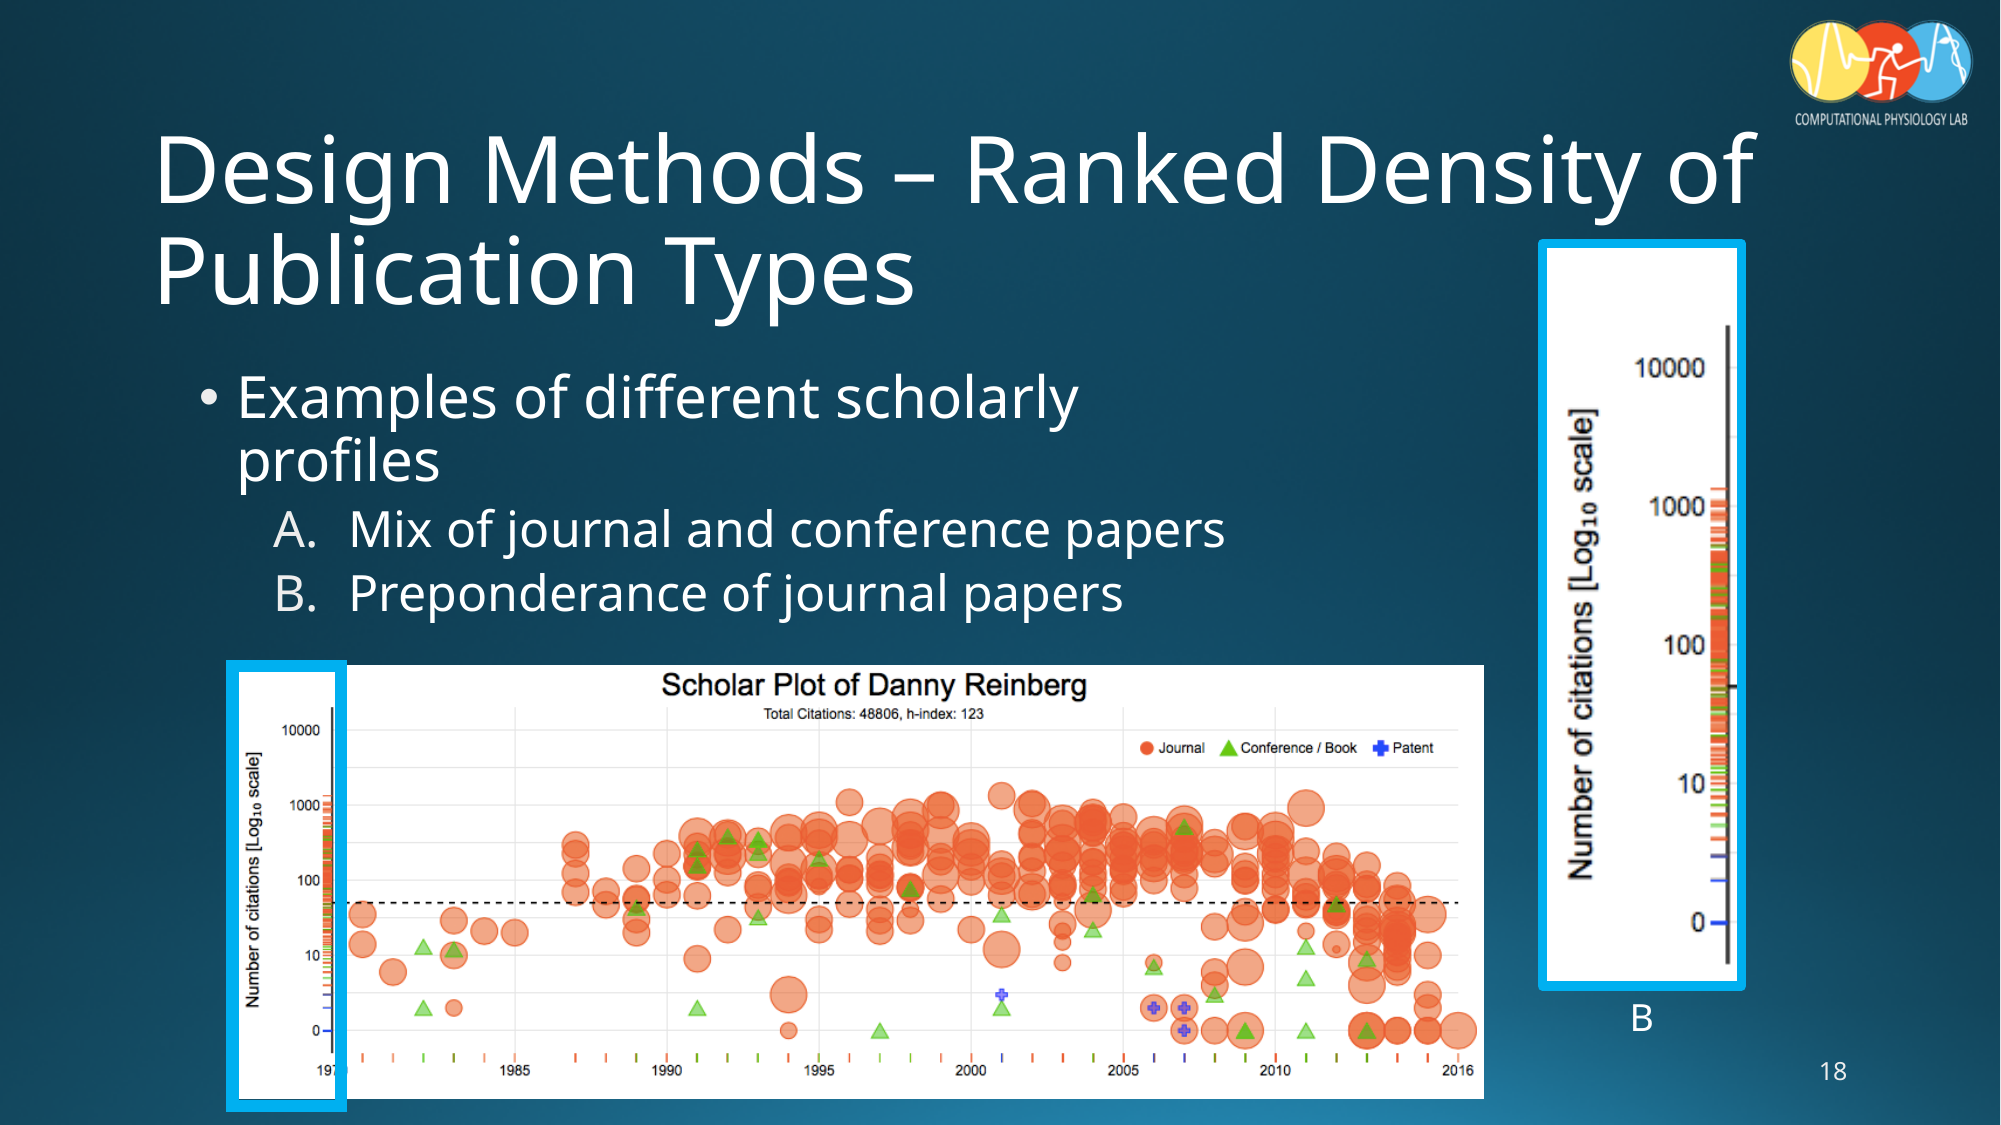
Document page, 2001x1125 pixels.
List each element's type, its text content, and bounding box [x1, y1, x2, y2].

title Design Methods – Ranked Density of Publication Types [137, 114, 1863, 333]
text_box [1546, 248, 1737, 1048]
list Examples of different scholarly profiles Mix of journal and conference papers Preponderance of journal papers [183, 360, 1260, 1075]
text_box [232, 665, 342, 1107]
picture [0, 0, 2001, 1125]
slide_number 18 [1412, 1042, 1863, 1103]
